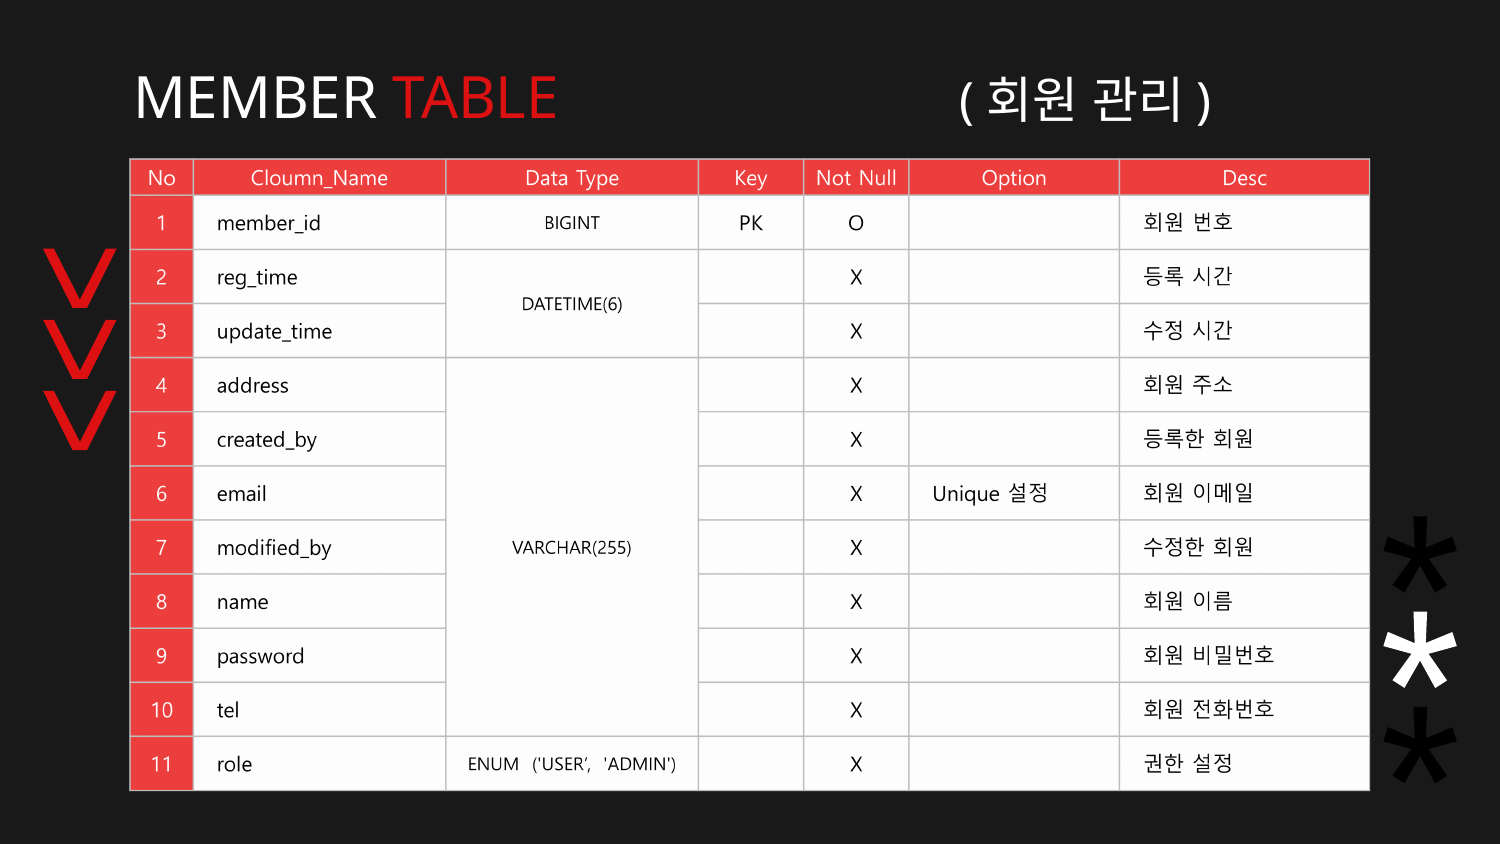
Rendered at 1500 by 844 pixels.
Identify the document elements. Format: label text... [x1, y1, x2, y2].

title MEMBER TABLE (회원 관리) [118, 45, 1382, 140]
picture [129, 158, 1371, 793]
